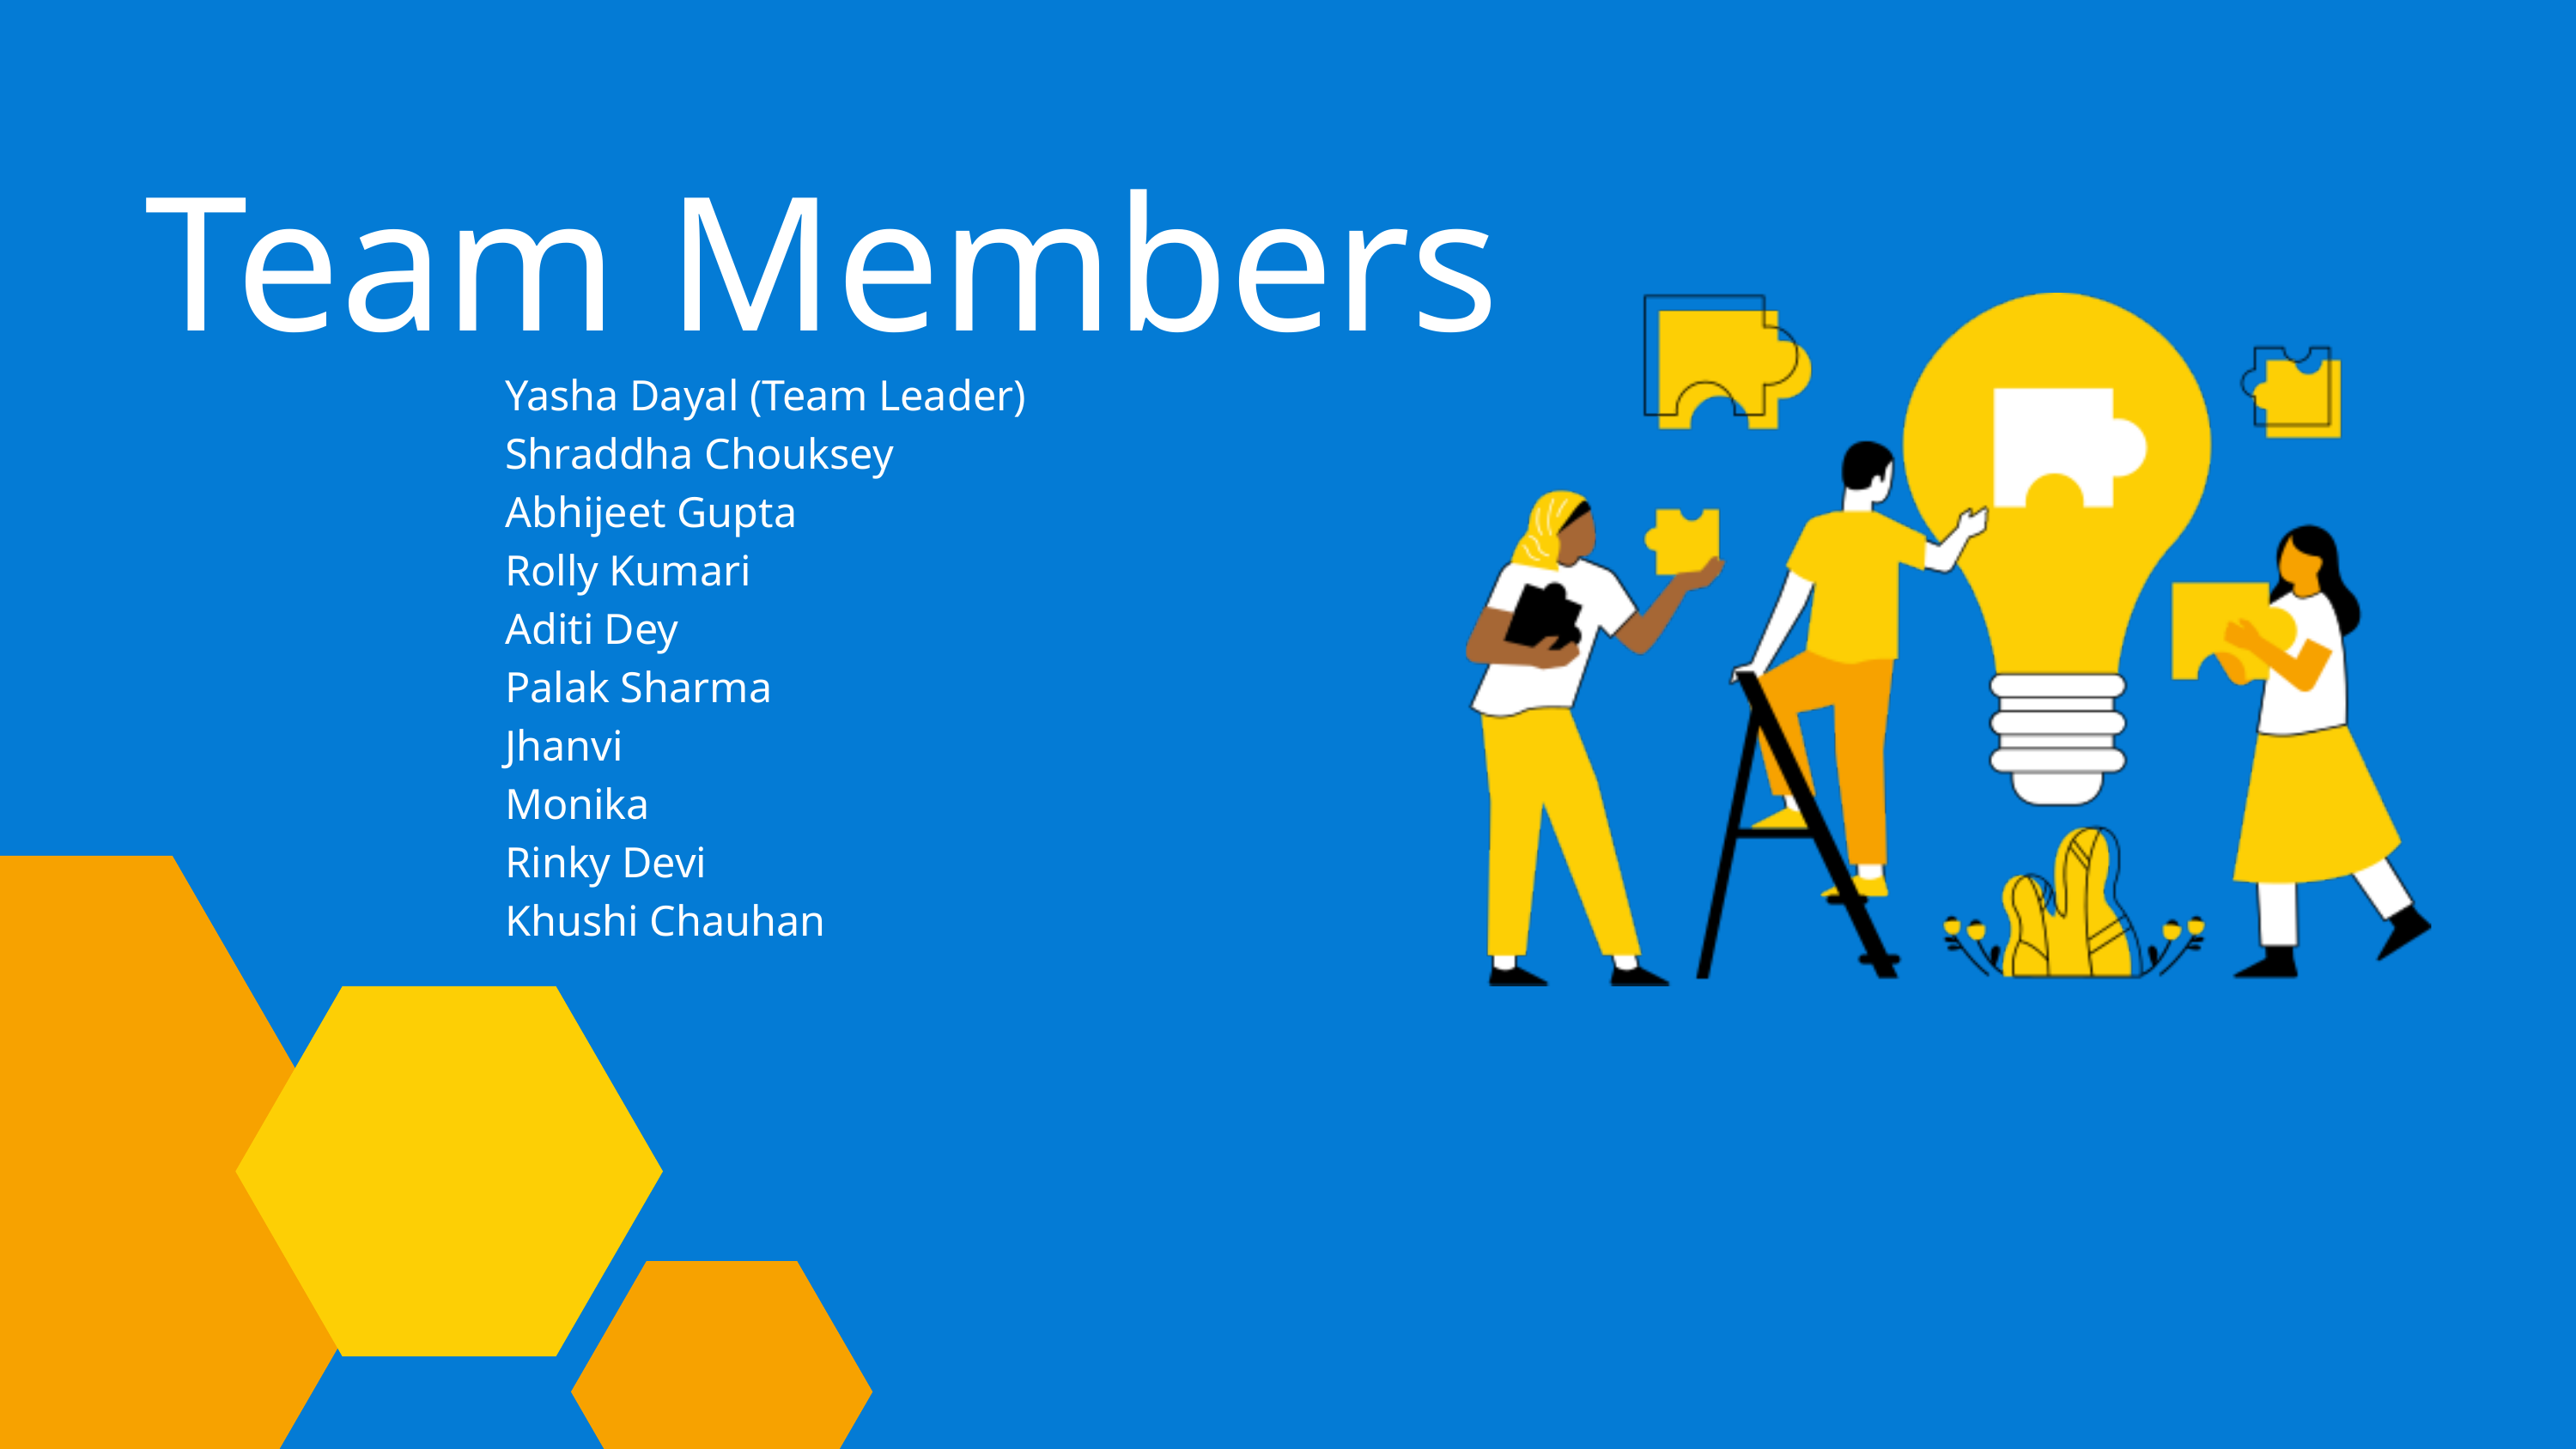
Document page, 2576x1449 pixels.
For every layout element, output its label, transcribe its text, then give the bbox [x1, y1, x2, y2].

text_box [234, 985, 664, 1357]
text_box [1465, 293, 2432, 987]
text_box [0, 855, 398, 1449]
text_box Team Members [144, 144, 2225, 368]
text_box Yasha Dayal (Team Leader) Shraddha Chouksey Abhijeet Gupta Rolly Kumari Aditi Dey Palak Sharma Jhanvi Monika Rinky Devi Khushi Chauhan [505, 361, 1045, 1003]
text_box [570, 1260, 873, 1449]
